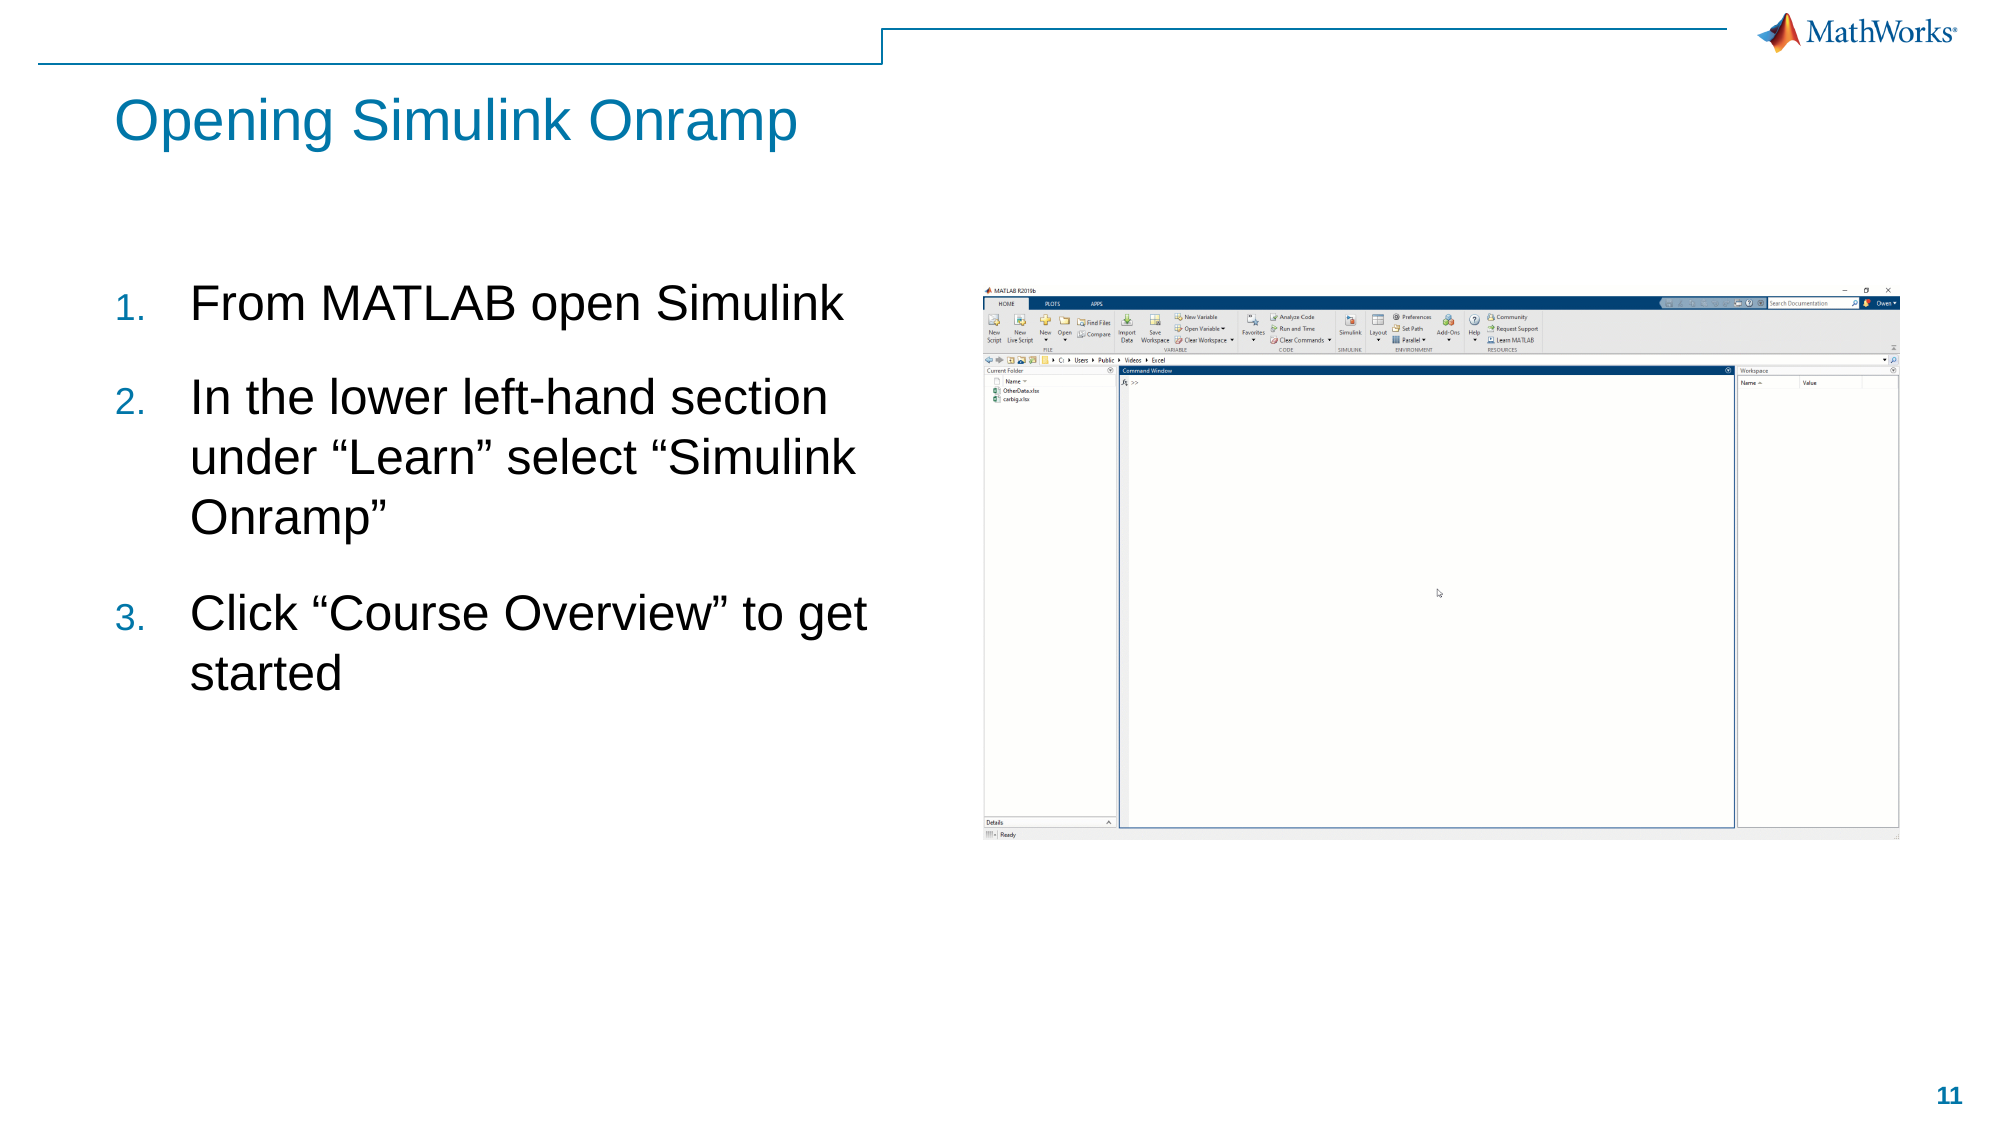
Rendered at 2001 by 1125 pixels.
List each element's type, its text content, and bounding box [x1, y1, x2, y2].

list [983, 285, 1901, 840]
picture [1751, 3, 1970, 63]
list From MATLAB open Simulink In the lower left-hand section under “Learn” select “Simulink Onramp” Click “Course Overview” to get started [99, 262, 950, 1025]
title Opening Simulink Onramp [99, 75, 1867, 238]
